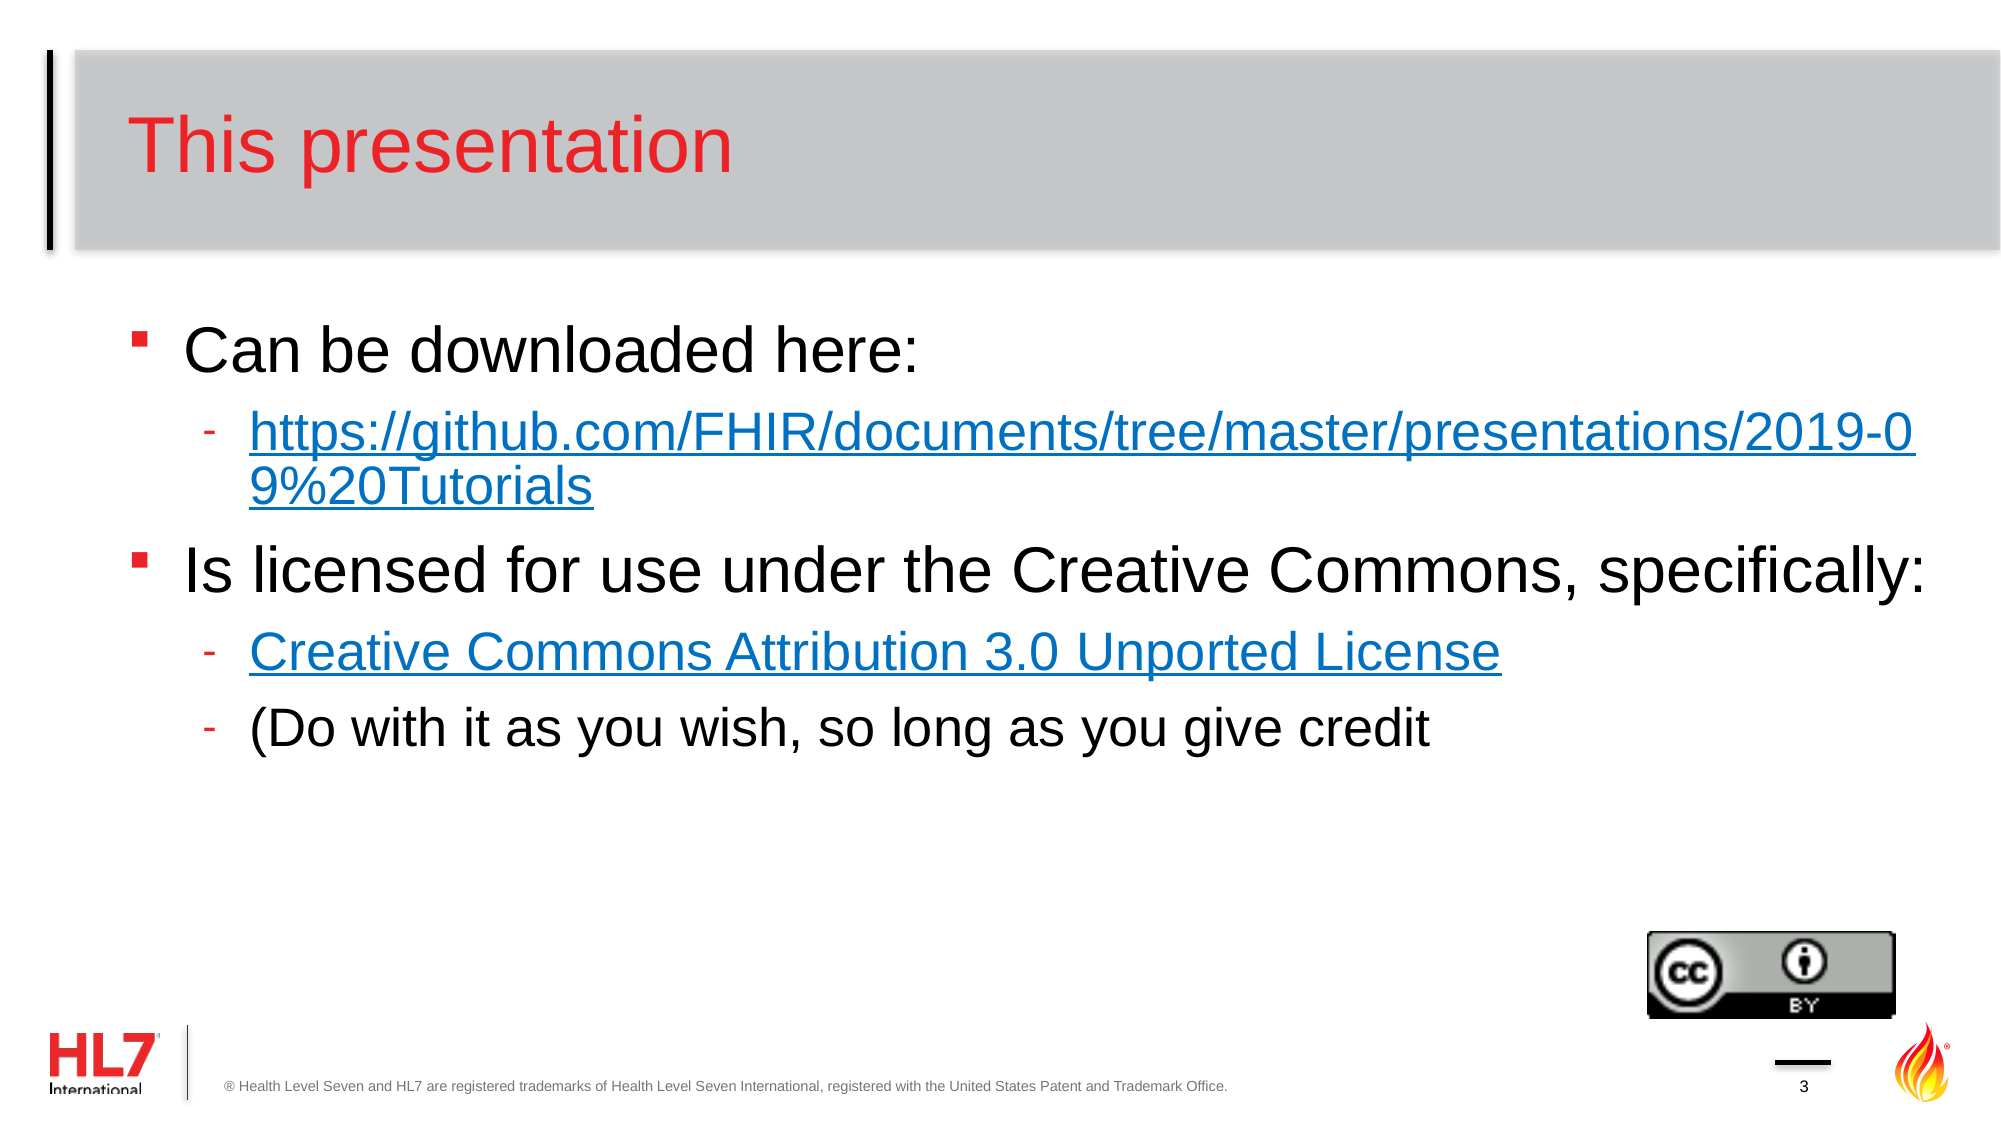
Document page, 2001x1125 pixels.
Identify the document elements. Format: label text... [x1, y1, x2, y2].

footer ® Health Level Seven and HL7 are registered trademarks of Health Level Seven International, registered with the United States Patent and Trademark Office. [209, 1062, 1275, 1102]
list Can be downloaded here: https://github.com/FHIR/documents/tree/master/presentations/2019-09%20Tutorials Is licensed for use under the Creative Commons, specifically: Creative Commons Attribution 3.0 Unported License (Do with it as you wish, so long as you give credit [112, 299, 1947, 926]
picture [1895, 1021, 1950, 1102]
picture [1647, 930, 1896, 1019]
title This presentation [112, 49, 1897, 251]
slide_number 3 [1762, 1062, 1847, 1104]
